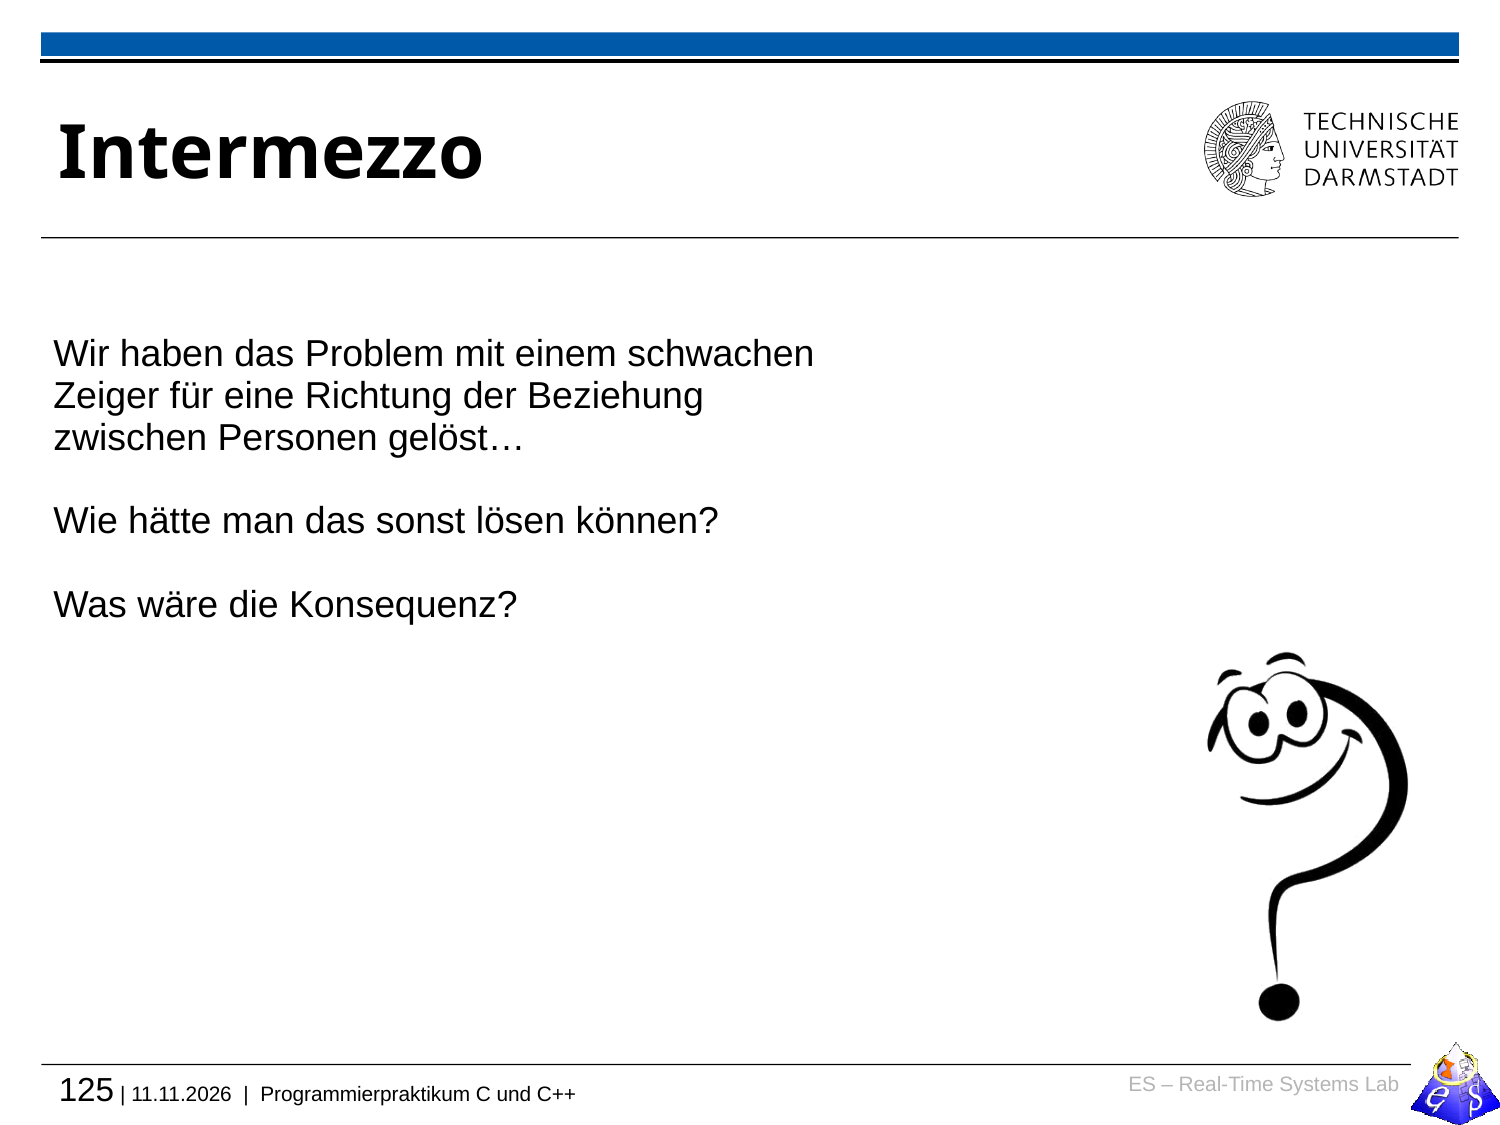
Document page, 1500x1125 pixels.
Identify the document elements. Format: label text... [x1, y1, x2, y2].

text_box Wir haben das Problem mit einem schwachen Zeiger für eine Richtung der Beziehung zwischen Personen gelöst… Wie hätte man das sonst lösen können? Was wäre die Konsequenz? [38, 325, 883, 634]
title Intermezzo [58, 80, 1187, 218]
picture [1104, 645, 1483, 1024]
picture [1411, 1041, 1500, 1125]
picture [1187, 84, 1483, 214]
